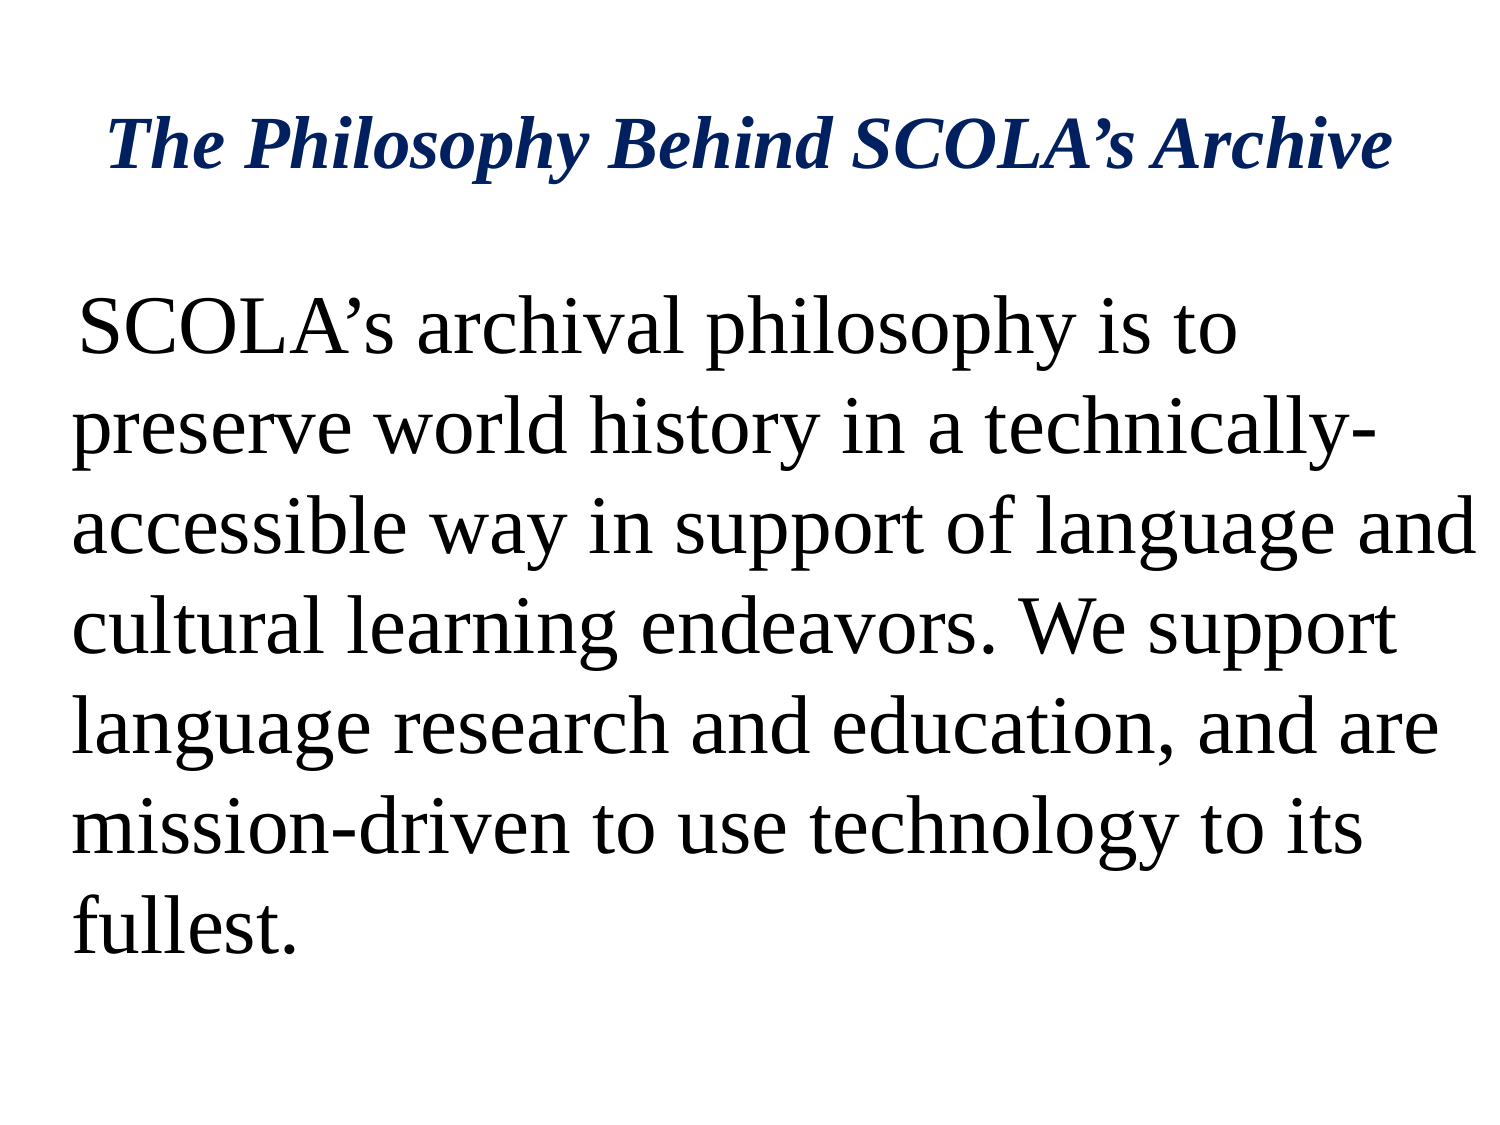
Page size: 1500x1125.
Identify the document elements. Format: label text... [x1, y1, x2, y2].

title The Philosophy Behind SCOLA’s Archive [74, 44, 1426, 233]
list SCOLA’s archival philosophy is to preserve world history in a technically-accessible way in support of language and cultural learning endeavors. We support language research and education, and are mission-driven to use technology to its fullest. [0, 262, 1500, 738]
